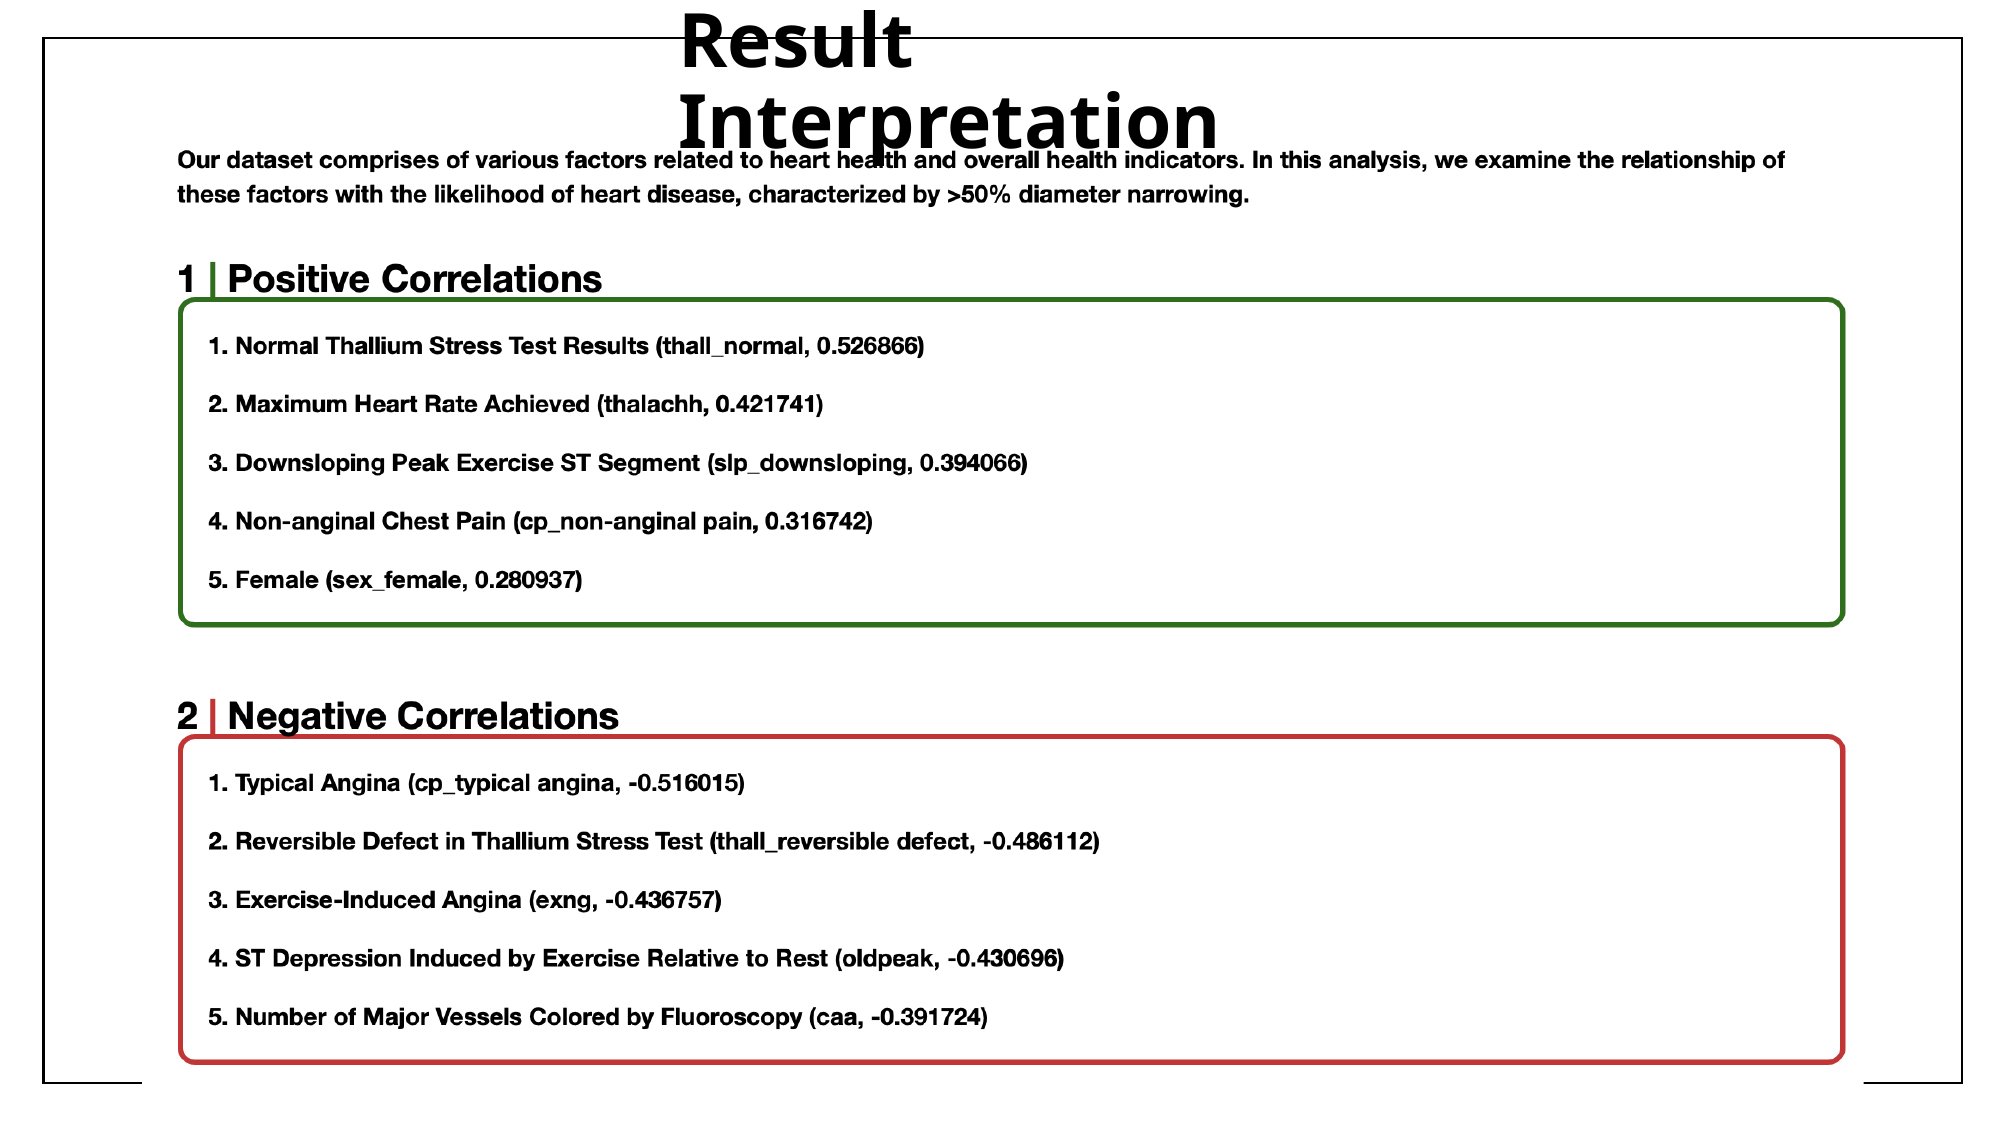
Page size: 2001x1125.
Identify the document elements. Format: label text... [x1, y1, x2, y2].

picture [141, 139, 1864, 1084]
title Result Interpretation [663, 38, 1368, 130]
text_box [42, 37, 1963, 1084]
